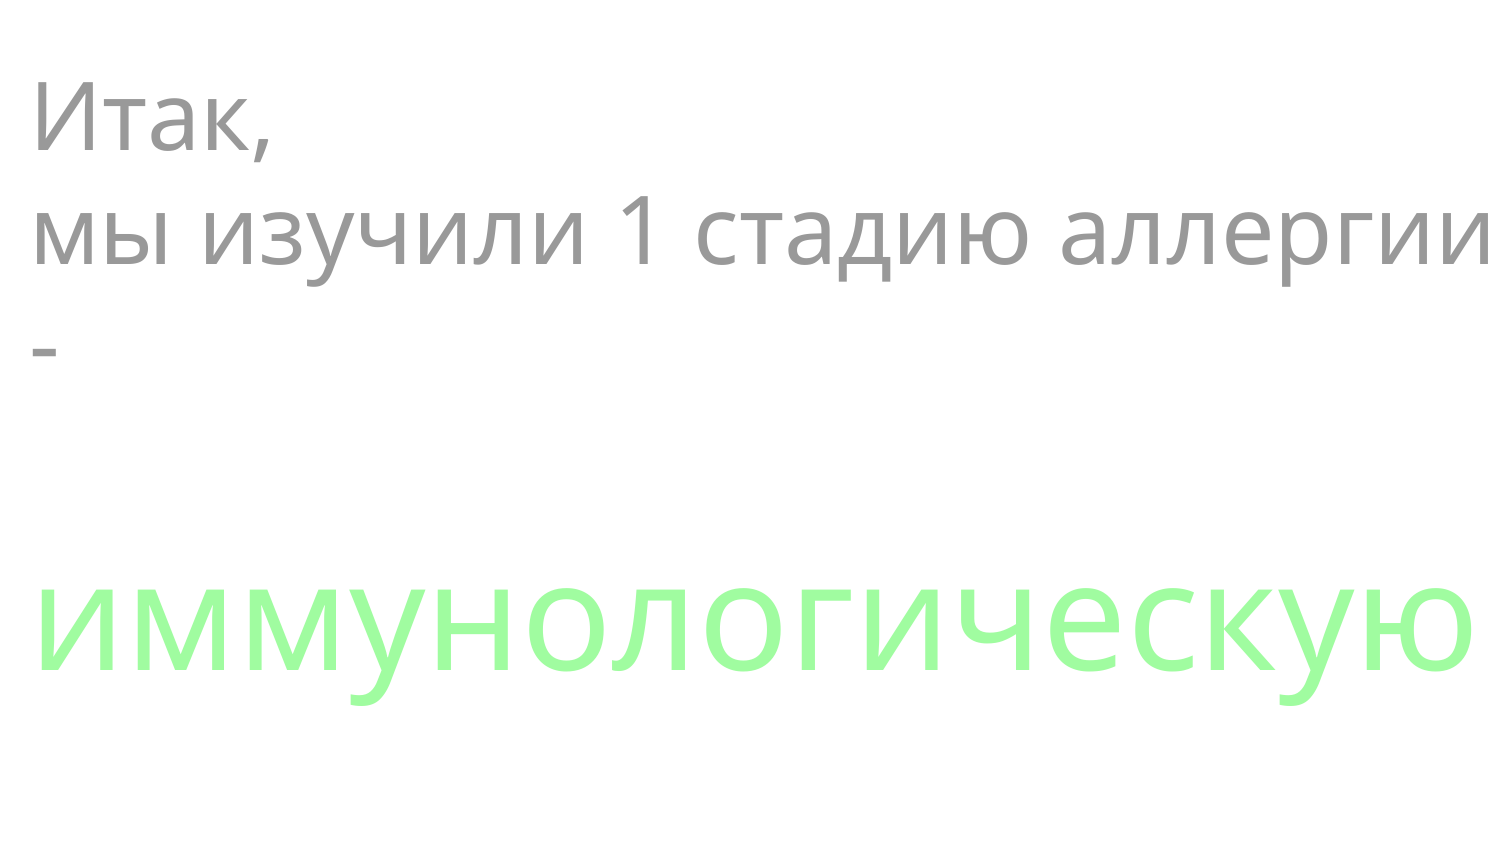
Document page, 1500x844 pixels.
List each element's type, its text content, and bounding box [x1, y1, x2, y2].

title Итак, мы изучили 1 стадию аллергии - иммунологическую [14, 18, 1500, 716]
